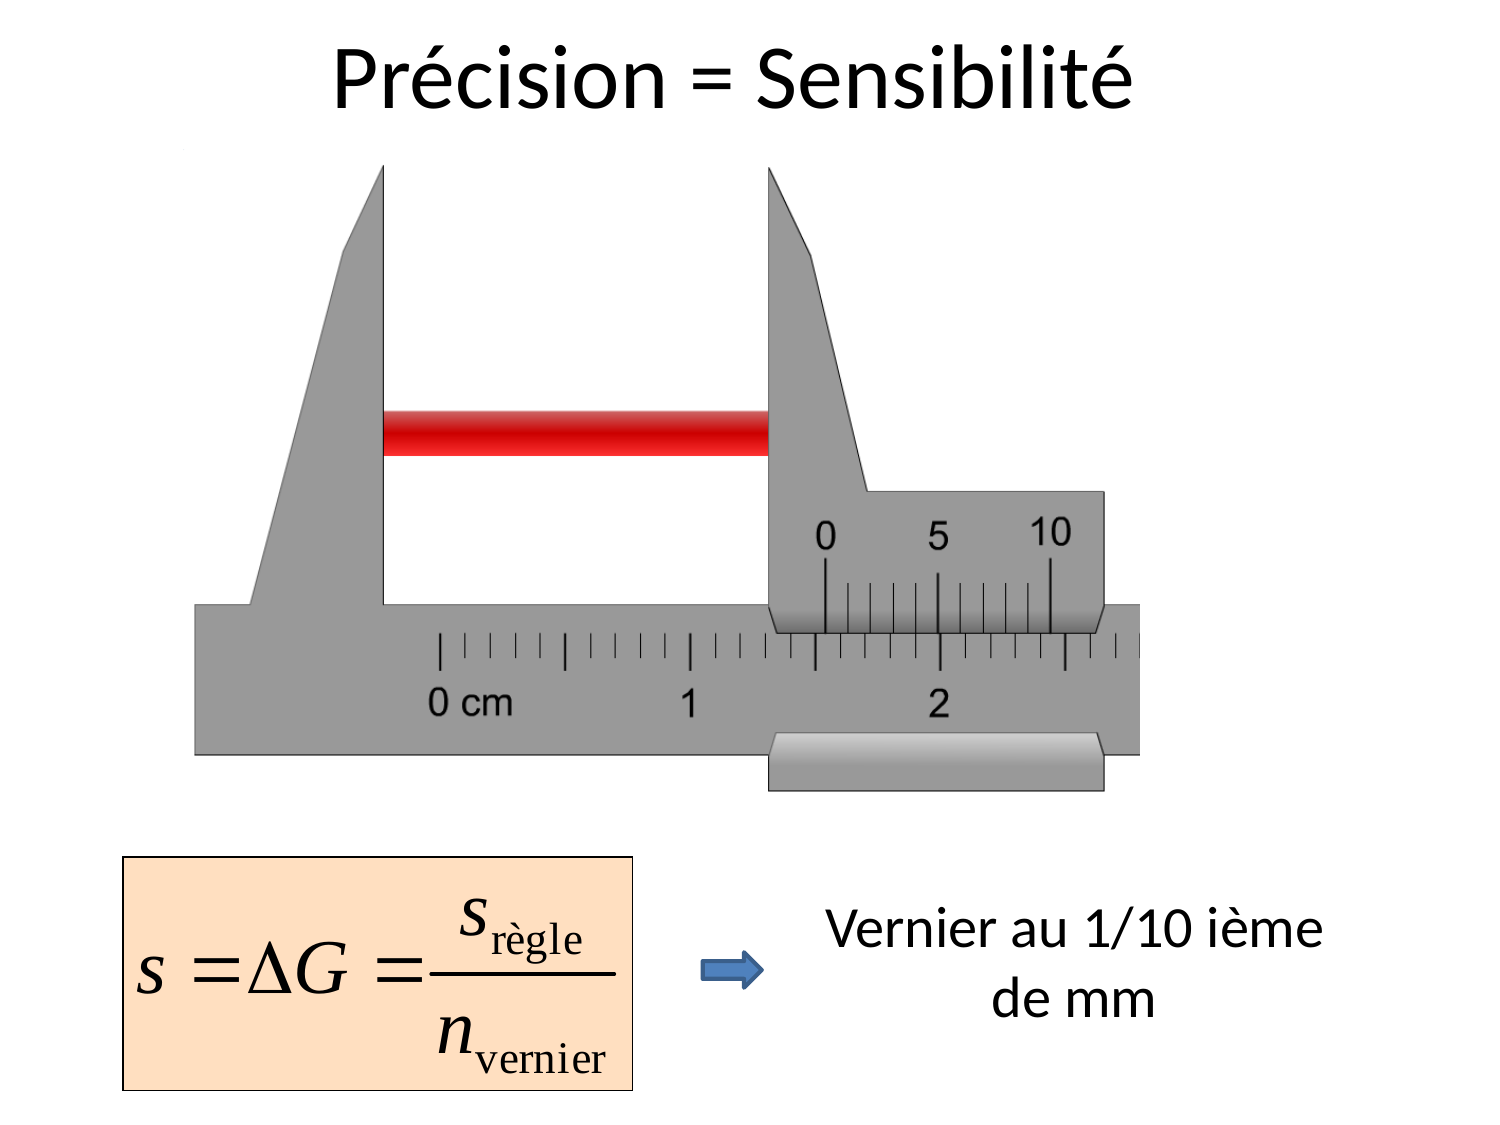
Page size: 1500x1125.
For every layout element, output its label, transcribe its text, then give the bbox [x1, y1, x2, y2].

text_box Vernier au 1/10 ième de mm [785, 881, 1365, 1037]
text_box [123, 857, 633, 1091]
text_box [182, 148, 1176, 806]
title Précision = Sensibilité [76, 19, 1392, 126]
text_box [700, 950, 764, 990]
